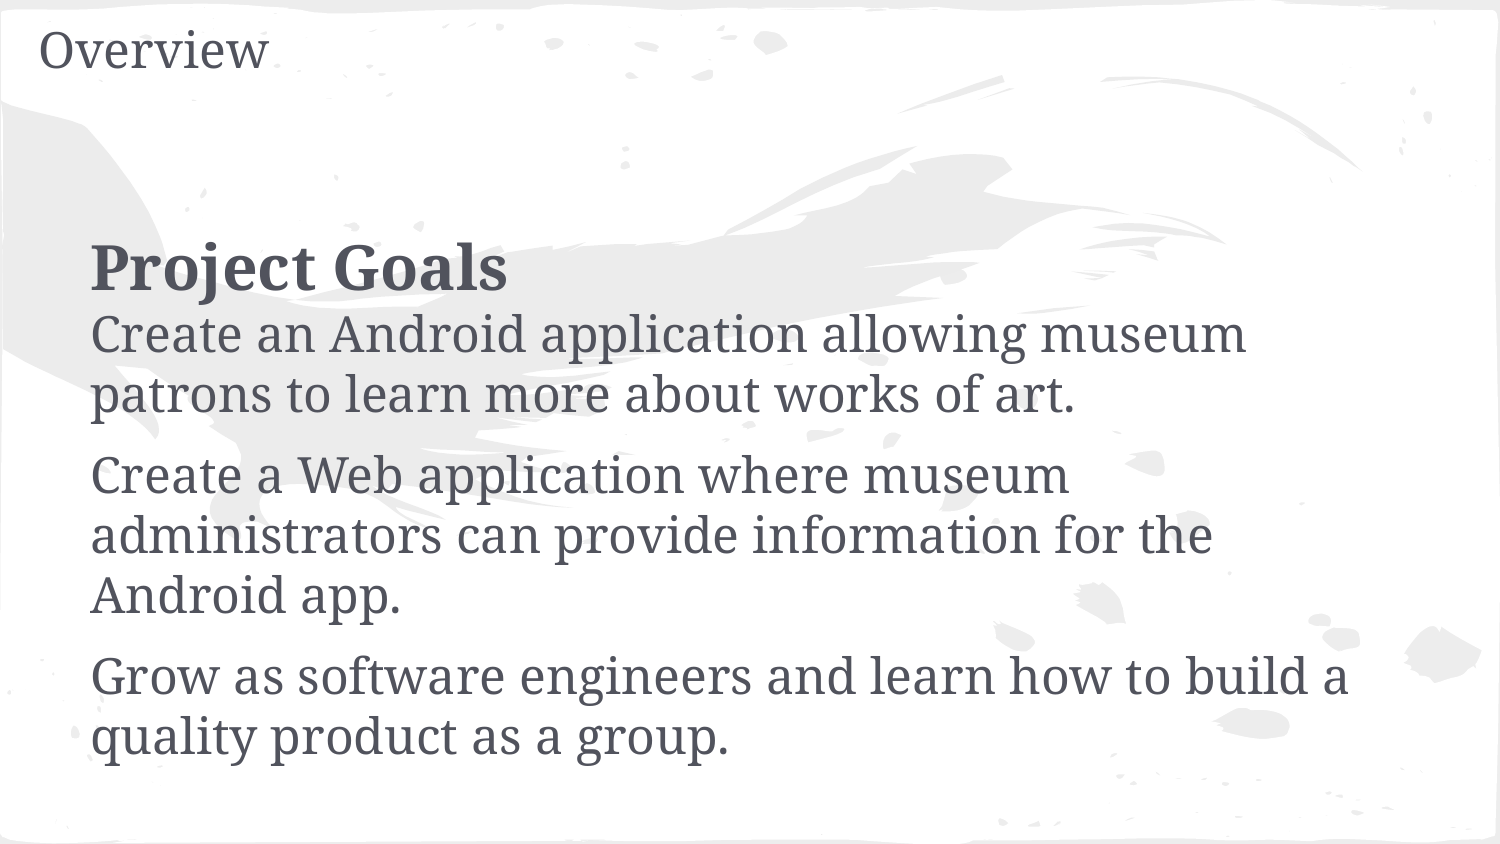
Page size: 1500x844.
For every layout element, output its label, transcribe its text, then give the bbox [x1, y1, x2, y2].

list Project Goals Create an Android application allowing museum patrons to learn more about works of art. Create a Web application where museum administrators can provide information for the Android app. Grow as software engineers and learn how to build a quality product as a group. [75, 212, 1425, 808]
title Overview [23, 19, 296, 95]
